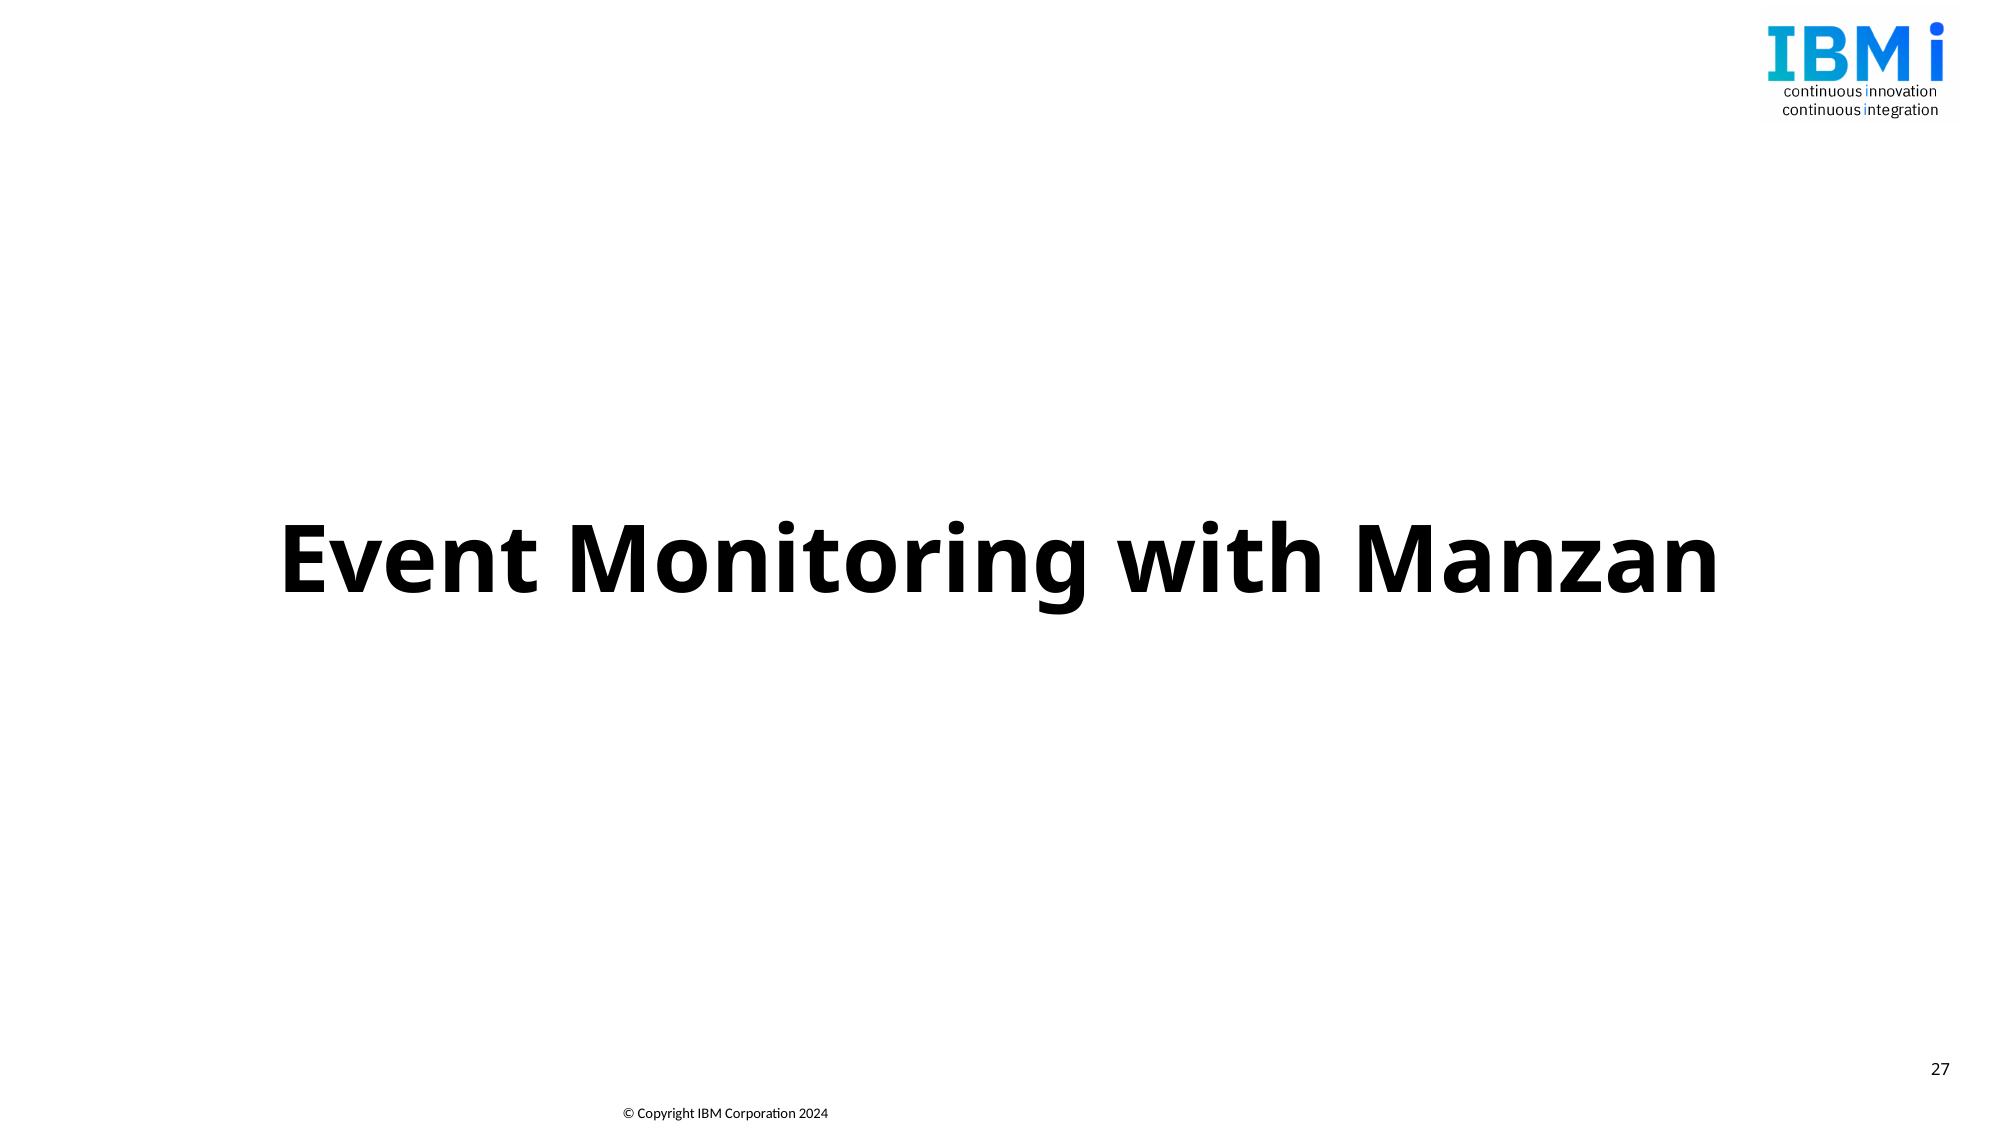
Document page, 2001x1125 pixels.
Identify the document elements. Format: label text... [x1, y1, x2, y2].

picture [1761, 5, 1961, 124]
slide_number 27 [1500, 1055, 1950, 1086]
title Event Monitoring with Manzan [162, 526, 1838, 599]
